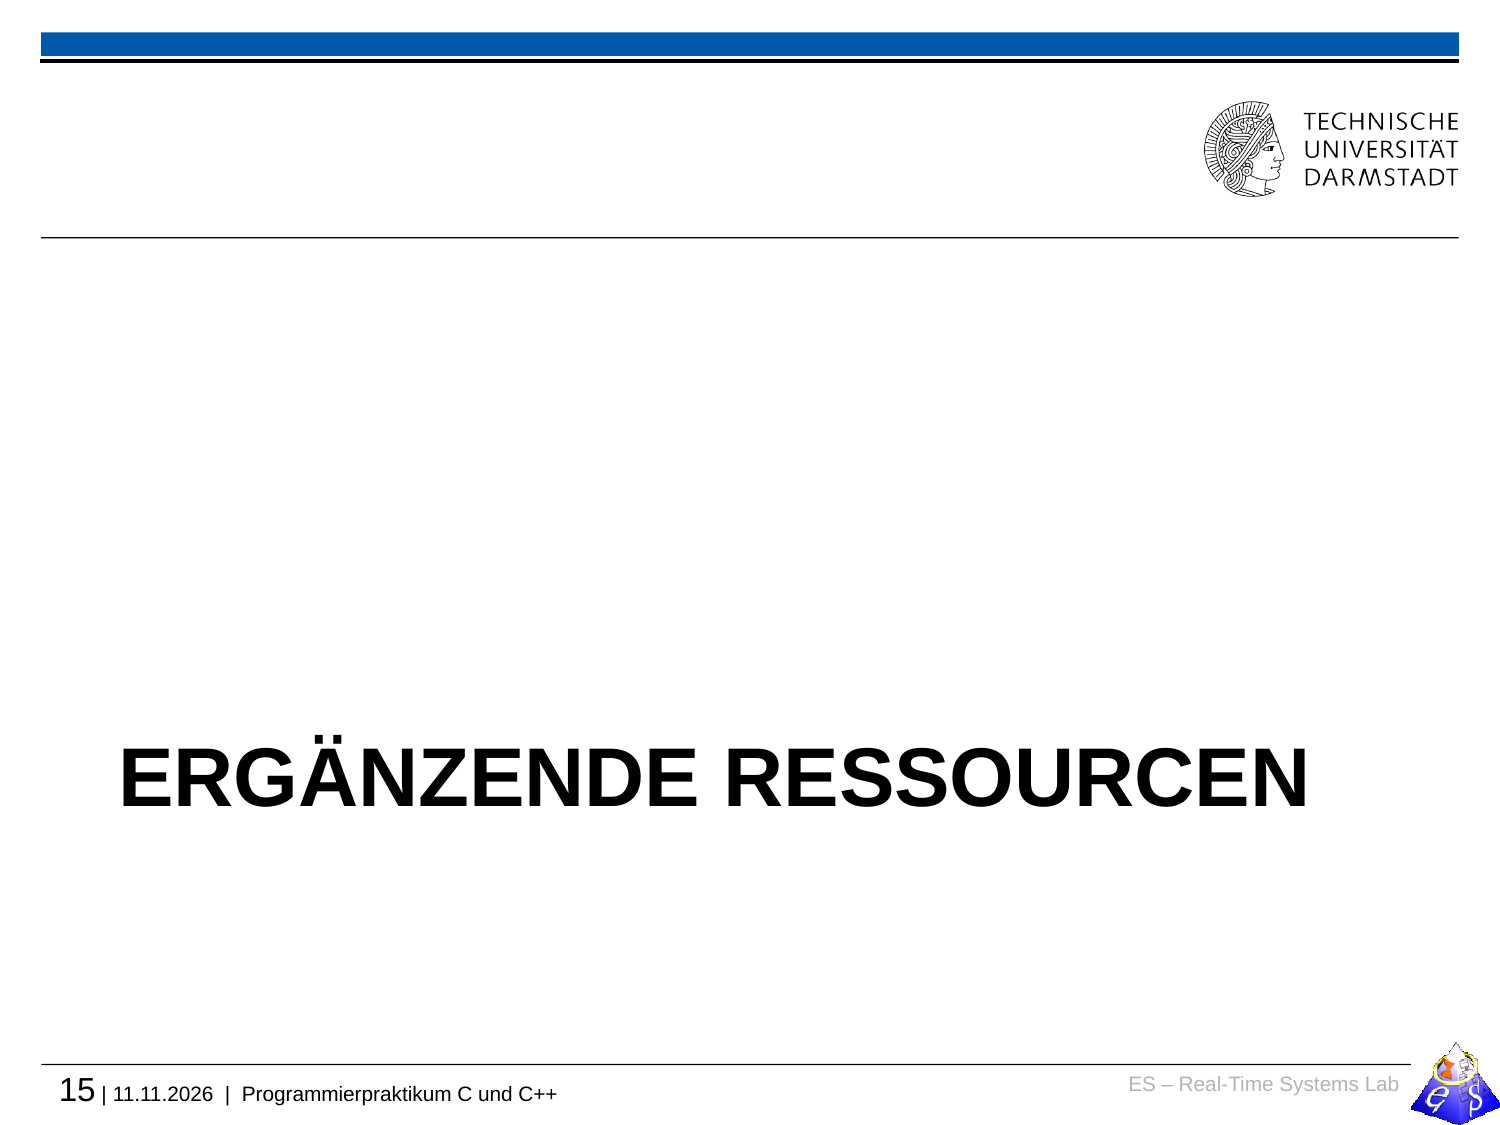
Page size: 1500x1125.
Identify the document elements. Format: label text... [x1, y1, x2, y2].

picture [1411, 1041, 1500, 1125]
title Ergänzende Ressourcen [118, 722, 1394, 947]
picture [1175, 84, 1483, 214]
